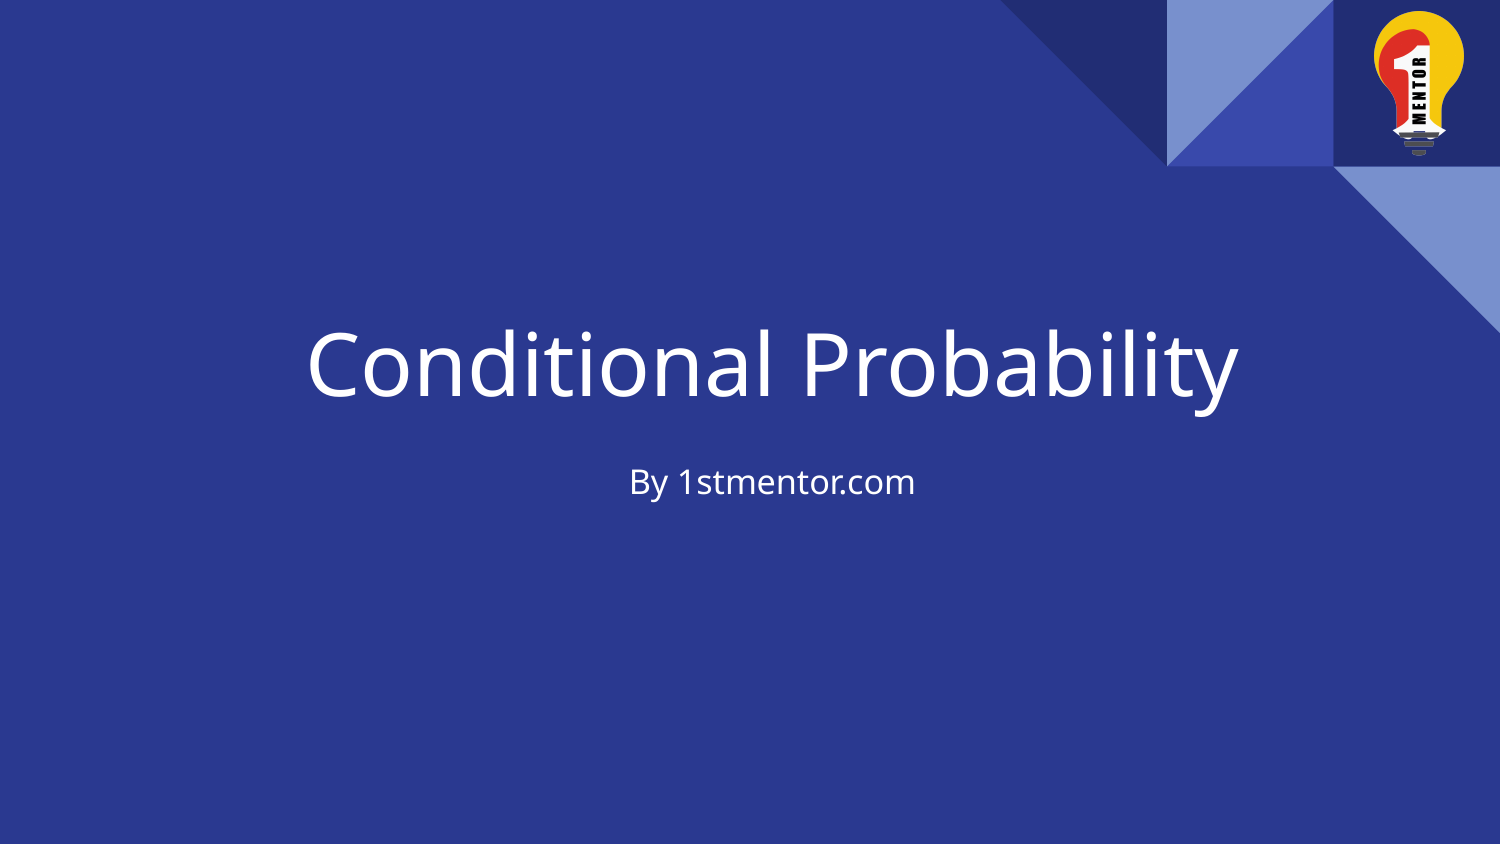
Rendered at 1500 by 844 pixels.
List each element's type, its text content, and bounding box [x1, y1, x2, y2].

subtitle By 1stmentor.com [98, 445, 1447, 517]
picture [1374, 11, 1465, 168]
title Conditional Probability [98, 291, 1447, 429]
